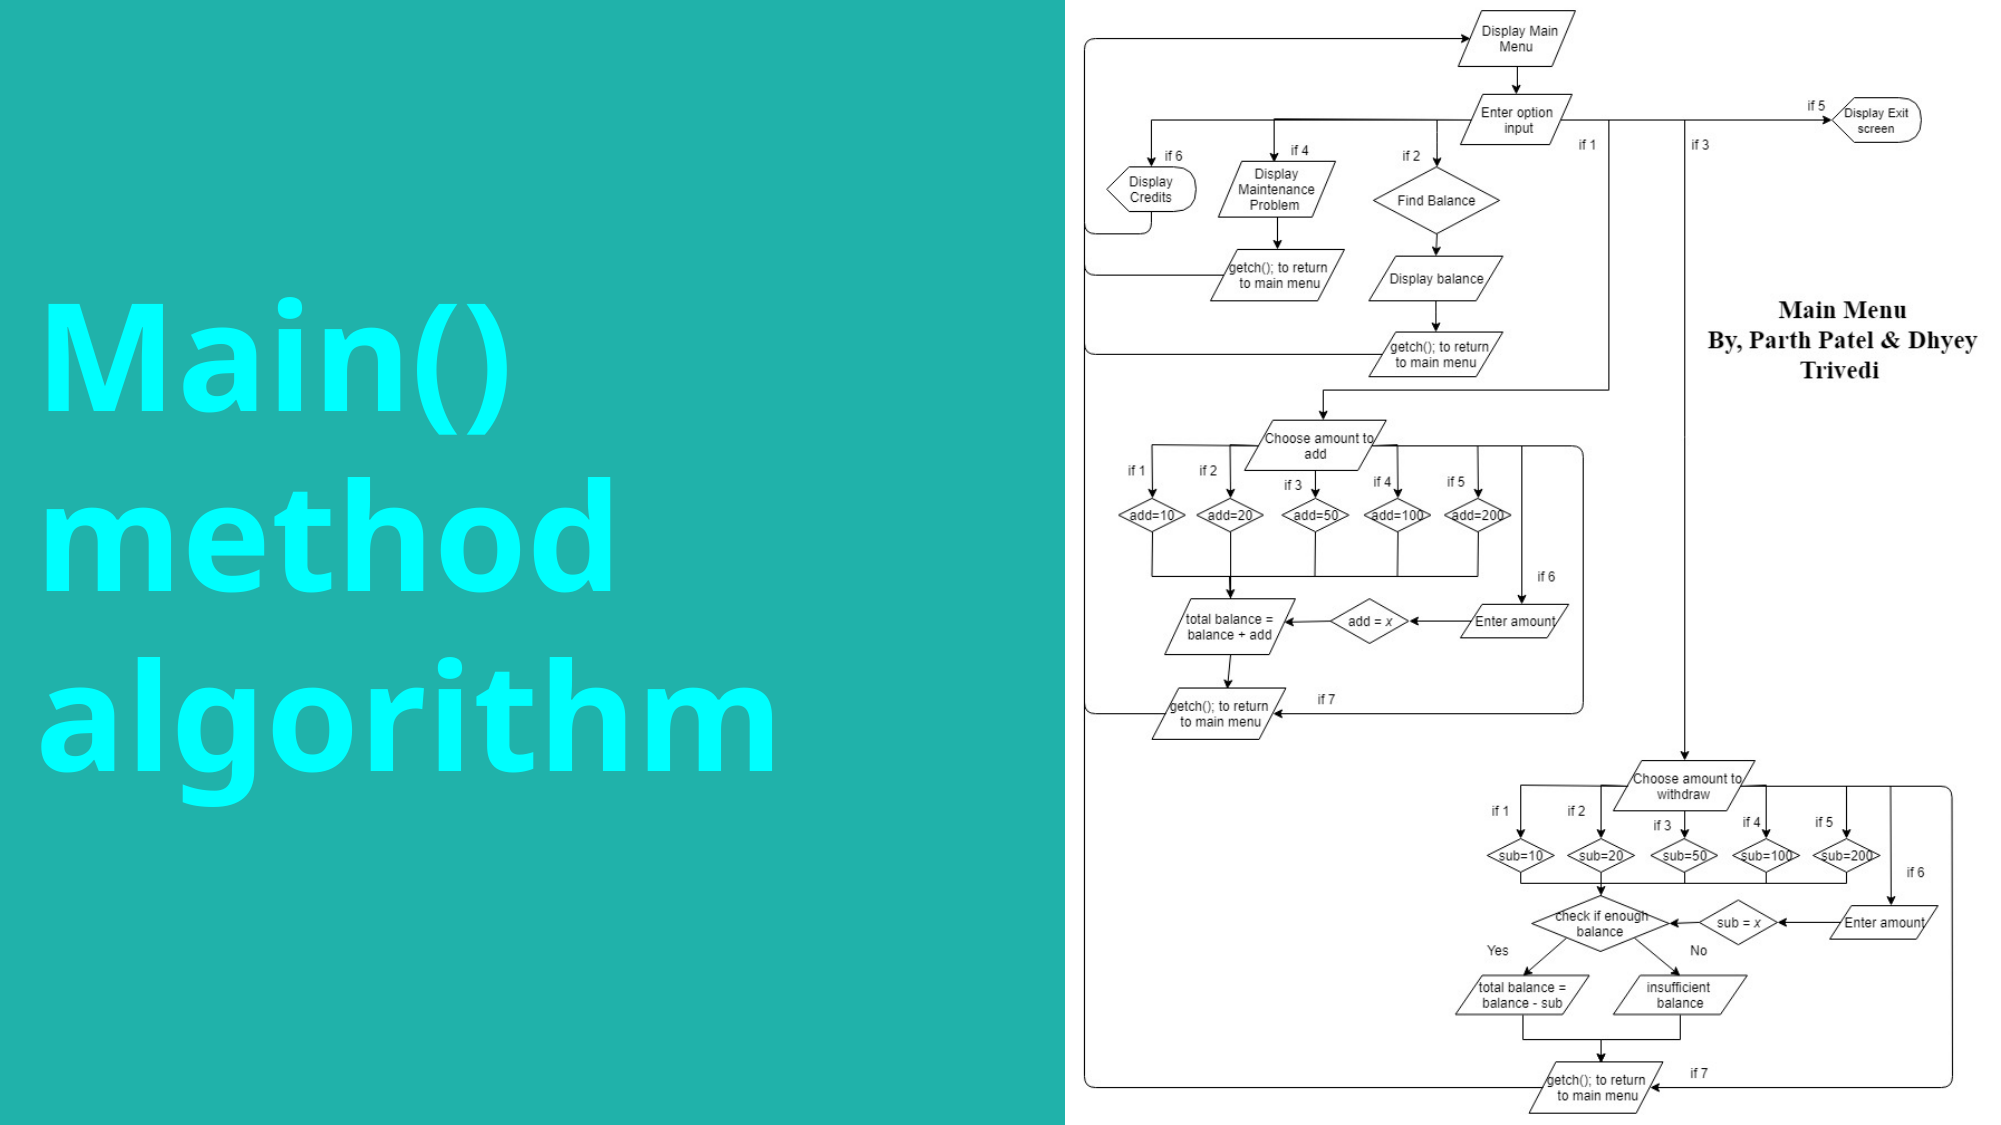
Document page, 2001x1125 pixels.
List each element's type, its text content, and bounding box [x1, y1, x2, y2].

text_box Main() method algorithm [20, 253, 894, 809]
picture [1065, 0, 2000, 1125]
